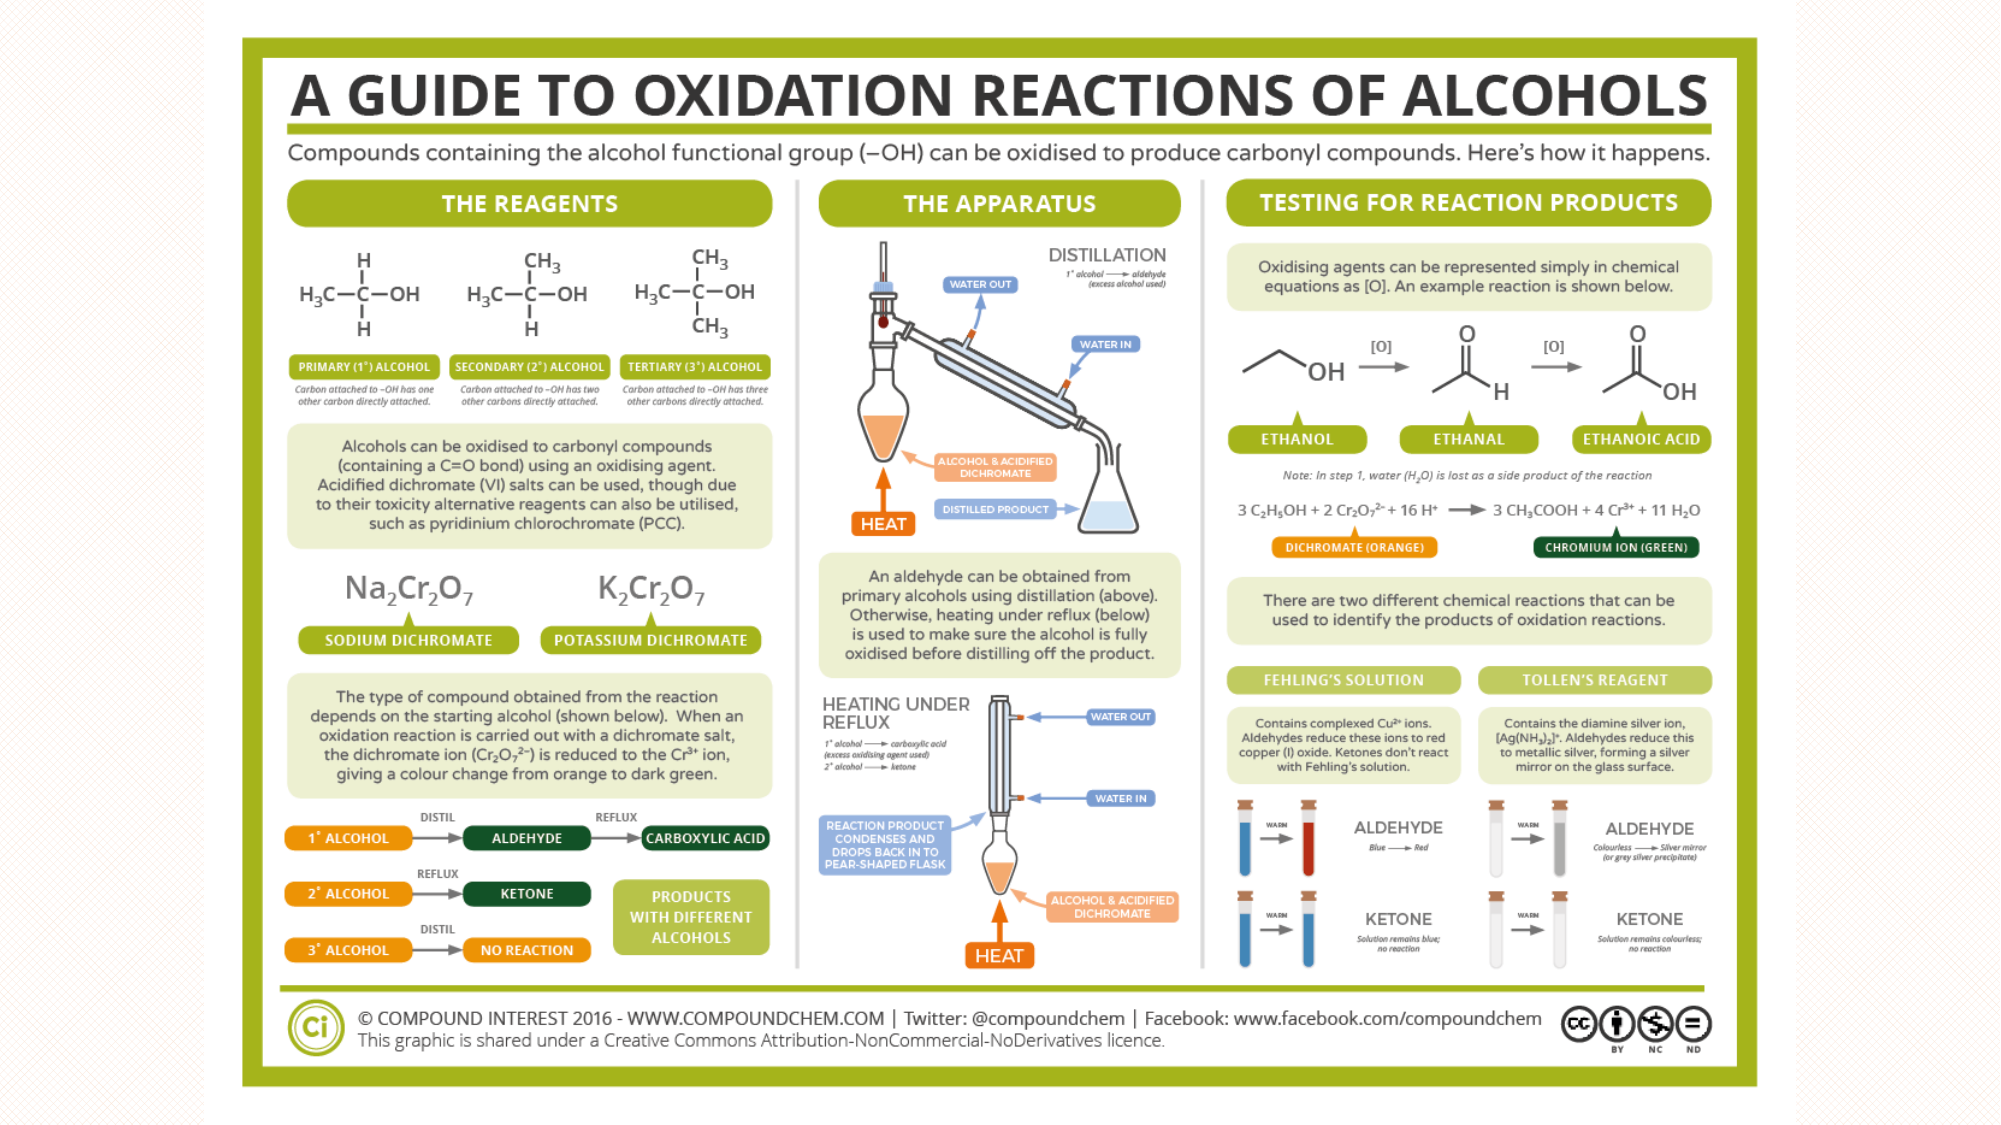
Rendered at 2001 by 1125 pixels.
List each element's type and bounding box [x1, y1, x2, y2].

picture [204, 0, 1796, 1125]
